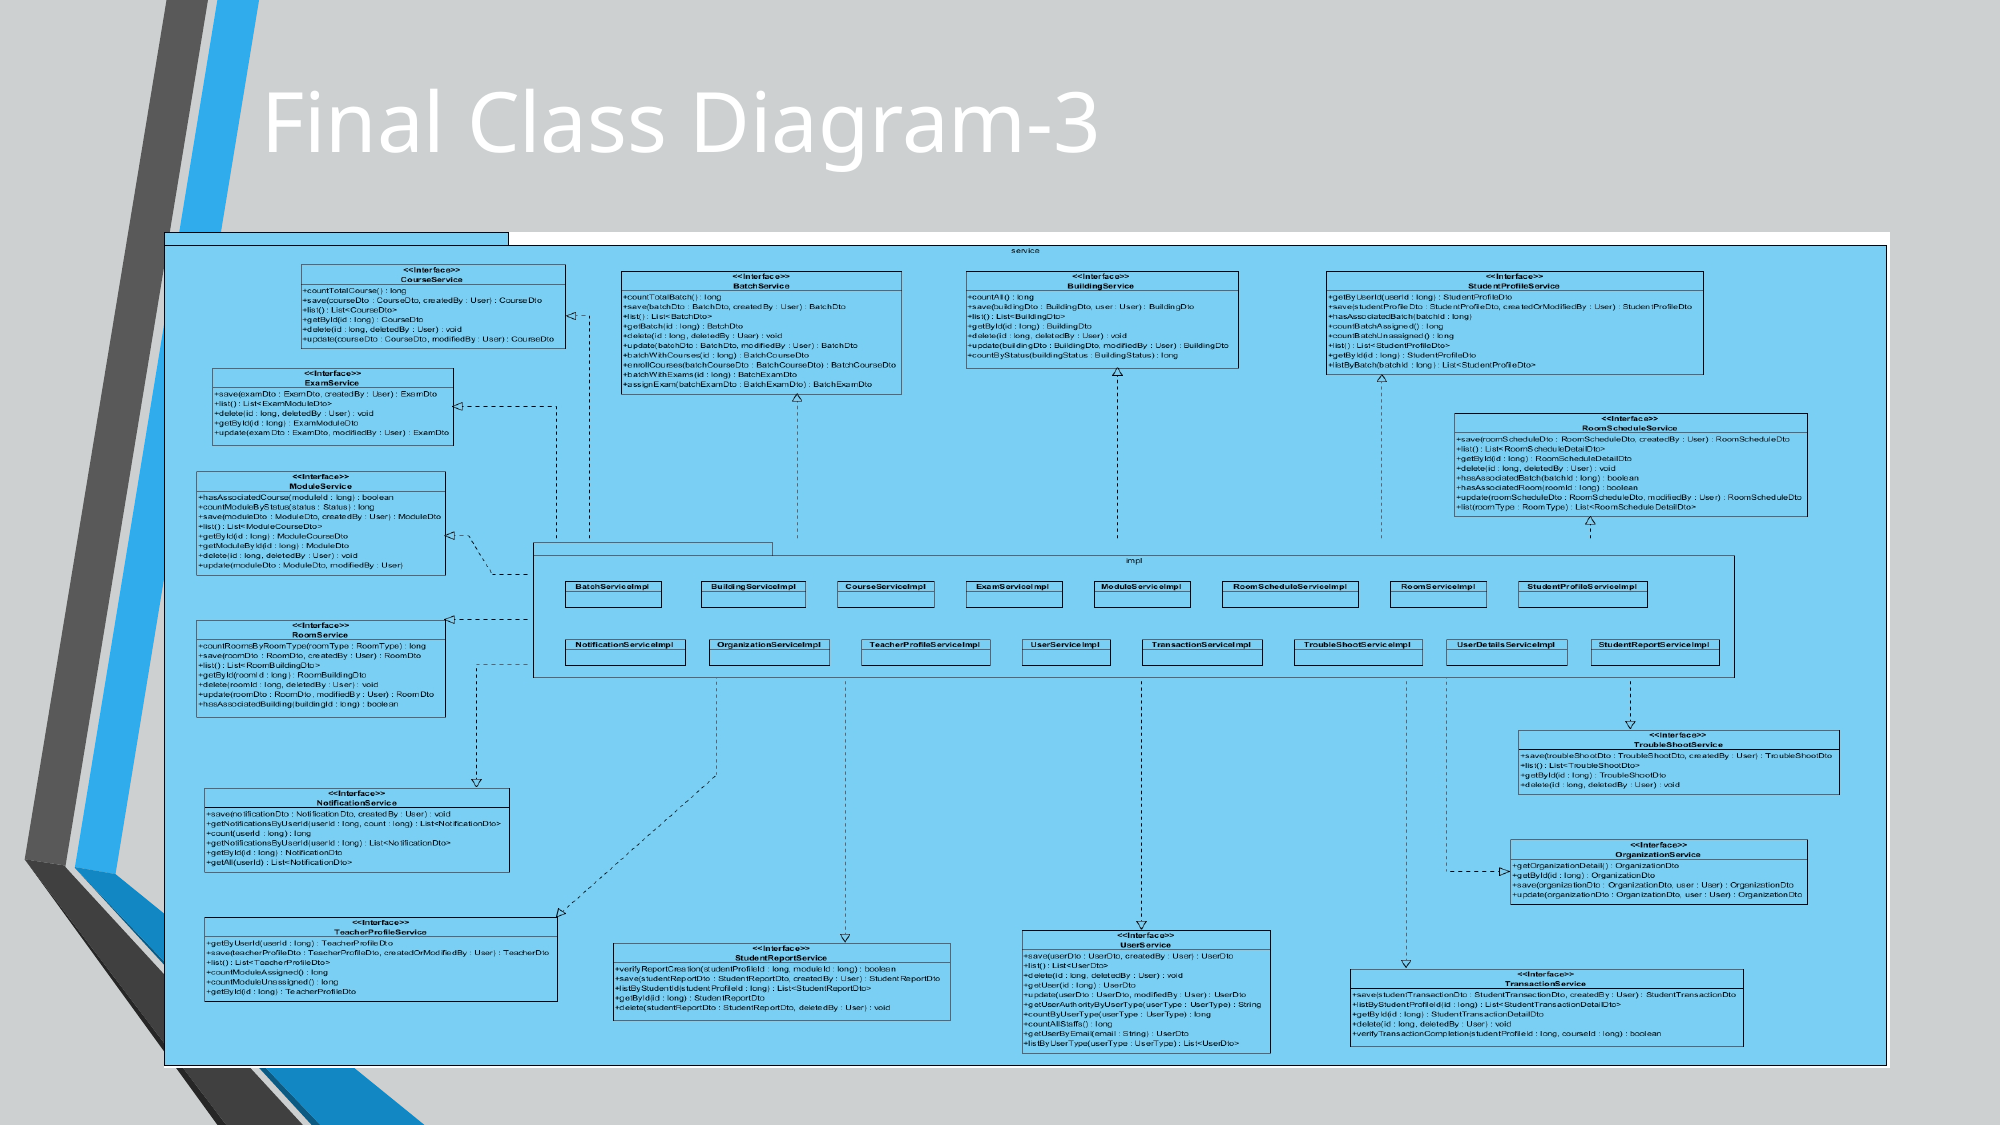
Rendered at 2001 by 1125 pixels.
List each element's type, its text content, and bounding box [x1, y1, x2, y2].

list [164, 232, 1890, 1069]
title Final Class Diagram-3 [246, 34, 1890, 205]
